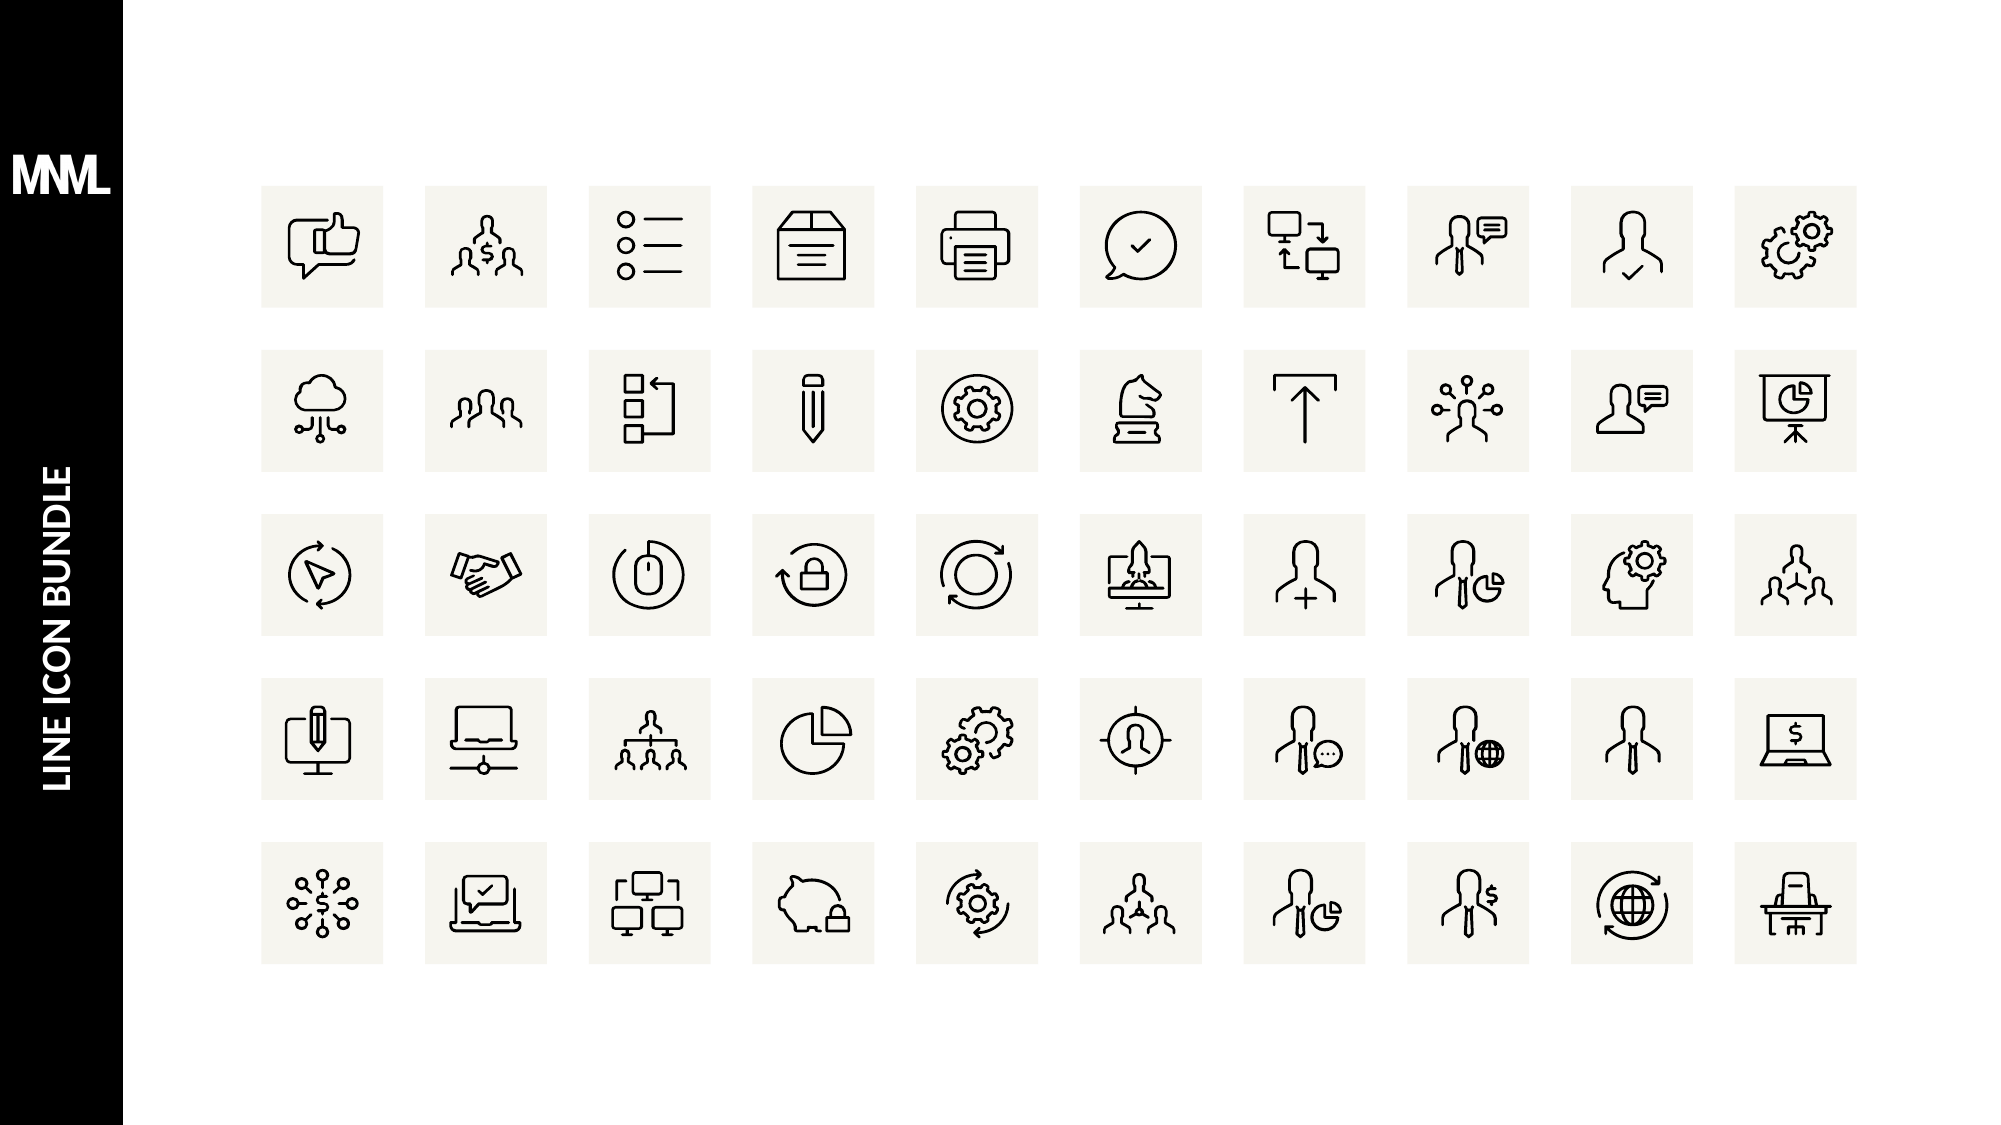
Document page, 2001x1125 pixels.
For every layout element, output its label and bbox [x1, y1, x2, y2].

text_box [309, 705, 327, 753]
text_box [287, 218, 356, 280]
text_box [1460, 741, 1470, 775]
text_box [1128, 900, 1150, 919]
text_box [1446, 399, 1488, 443]
text_box [1124, 602, 1154, 610]
text_box [623, 733, 678, 747]
text_box [777, 875, 842, 933]
text_box [956, 883, 999, 924]
text_box [614, 748, 636, 771]
text_box [1623, 540, 1667, 582]
text_box [450, 552, 523, 598]
text_box [1307, 222, 1329, 244]
text_box [449, 887, 522, 933]
text_box [948, 561, 1012, 610]
text_box [315, 416, 326, 444]
text_box [494, 247, 524, 277]
text_box [1310, 903, 1340, 932]
text_box [1272, 868, 1314, 927]
text_box [294, 877, 313, 894]
text_box [1476, 216, 1508, 245]
text_box [1104, 210, 1178, 281]
text_box [941, 733, 985, 775]
text_box [1127, 540, 1151, 578]
text_box [623, 377, 675, 444]
text_box [1602, 210, 1663, 274]
text_box [946, 869, 982, 905]
text_box [332, 913, 350, 931]
text_box [958, 706, 1014, 760]
text_box [1622, 265, 1644, 281]
text_box [1107, 555, 1171, 599]
text_box [1477, 383, 1495, 400]
text_box [1103, 905, 1132, 935]
text_box [1790, 210, 1834, 252]
text_box [1305, 247, 1340, 281]
text_box [315, 868, 330, 890]
text_box [480, 241, 494, 265]
text_box [1439, 383, 1456, 400]
text_box [1329, 900, 1342, 914]
text_box [1485, 884, 1499, 907]
text_box [451, 247, 480, 277]
text_box [1275, 705, 1316, 763]
text_box [820, 705, 853, 737]
text_box [326, 416, 347, 435]
text_box [1431, 403, 1451, 416]
text_box [825, 904, 851, 933]
text_box [315, 917, 330, 939]
text_box [1759, 714, 1832, 767]
text_box [500, 397, 523, 429]
text_box [1119, 373, 1162, 419]
text_box [1596, 870, 1661, 918]
text_box [1146, 905, 1176, 935]
text_box [1786, 572, 1808, 590]
text_box [639, 748, 662, 771]
text_box [449, 705, 518, 751]
text_box [294, 416, 314, 434]
text_box [643, 217, 684, 221]
text_box [631, 871, 664, 902]
text_box [1758, 374, 1831, 422]
text_box [288, 540, 324, 603]
text_box [802, 373, 825, 387]
text_box [667, 879, 680, 902]
text_box [1783, 424, 1808, 444]
text_box [775, 543, 848, 607]
text_box [461, 874, 509, 914]
text_box [616, 210, 636, 229]
text_box [776, 210, 846, 281]
text_box [1610, 884, 1655, 927]
text_box [313, 212, 361, 256]
text_box [1804, 576, 1833, 606]
text_box [315, 891, 330, 916]
text_box [1278, 248, 1301, 270]
text_box [638, 710, 663, 735]
text_box [472, 214, 502, 245]
text_box [1760, 576, 1790, 606]
text_box [467, 389, 506, 429]
text_box [940, 539, 1004, 588]
text_box [1596, 383, 1645, 434]
text_box [1482, 403, 1504, 416]
text_box [1761, 226, 1817, 280]
text_box [1604, 892, 1669, 941]
text_box [294, 913, 313, 931]
text_box [284, 717, 352, 775]
text_box [304, 560, 336, 590]
text_box [1602, 551, 1655, 610]
text_box [294, 373, 347, 412]
text_box [1295, 905, 1306, 939]
text_box [1637, 384, 1669, 414]
text_box [940, 210, 1011, 281]
text_box [1297, 741, 1309, 775]
text_box [1782, 544, 1812, 574]
text_box [449, 754, 519, 775]
text_box [780, 712, 846, 775]
text_box [954, 553, 999, 596]
text_box [651, 905, 684, 937]
text_box [1435, 540, 1476, 598]
text_box [332, 877, 350, 894]
text_box [611, 905, 644, 937]
text_box [1124, 873, 1154, 903]
text_box [1099, 705, 1172, 775]
text_box [1273, 373, 1337, 392]
text_box [1275, 540, 1336, 603]
text_box [1267, 211, 1302, 244]
text_box [1313, 739, 1344, 769]
text_box [1293, 587, 1318, 610]
text_box [941, 373, 1014, 444]
text_box [1759, 871, 1833, 936]
text_box [337, 897, 359, 911]
text_box [1491, 572, 1505, 585]
text_box [615, 879, 628, 902]
text_box [450, 397, 473, 429]
text_box [286, 897, 308, 911]
text_box [616, 236, 636, 255]
text_box [1460, 375, 1474, 395]
text_box [665, 748, 687, 771]
text_box [1435, 215, 1484, 276]
text_box [1112, 421, 1161, 444]
text_box [1457, 576, 1469, 610]
text_box [616, 262, 636, 281]
text_box [802, 389, 825, 444]
text_box [1627, 741, 1639, 775]
text_box [1463, 905, 1475, 939]
text_box [612, 540, 685, 610]
text_box [1472, 574, 1502, 603]
text_box [316, 547, 352, 610]
text_box [1605, 705, 1661, 763]
text_box [973, 902, 1010, 939]
text_box [623, 373, 645, 394]
text_box [1290, 386, 1320, 444]
text_box [1437, 705, 1478, 763]
picture [0, 113, 122, 236]
text_box [1441, 868, 1497, 927]
text_box [1474, 739, 1505, 769]
